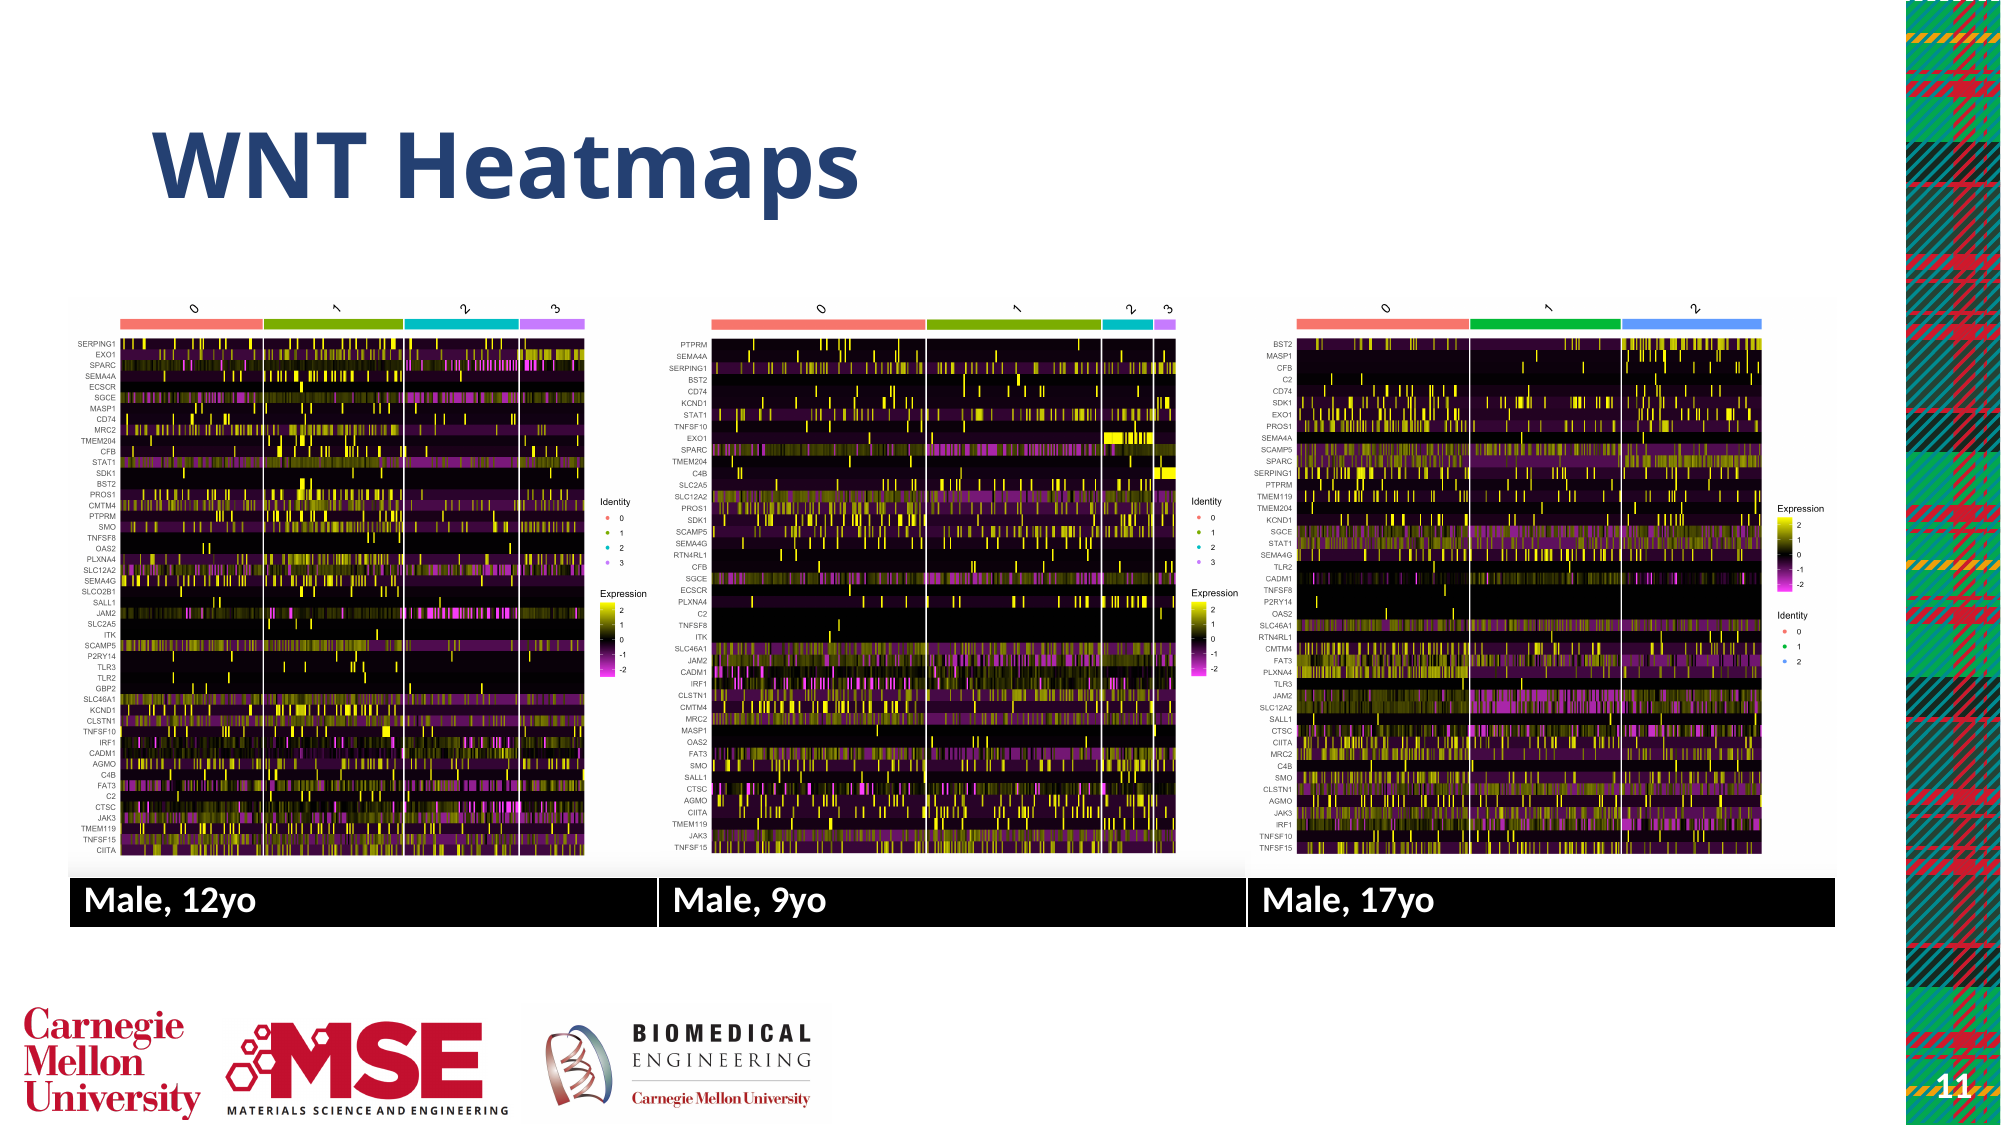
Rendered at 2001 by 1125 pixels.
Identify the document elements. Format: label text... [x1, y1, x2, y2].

picture [521, 1003, 832, 1124]
table_header Male, 9yo [659, 878, 1246, 927]
table_header Male, 12yo [70, 878, 657, 927]
slide_number 11 [1512, 1053, 1988, 1113]
title WNT Heatmaps [137, 59, 1768, 278]
picture [222, 1018, 514, 1120]
picture [68, 297, 1837, 877]
table_header Male, 17yo [1248, 878, 1835, 927]
